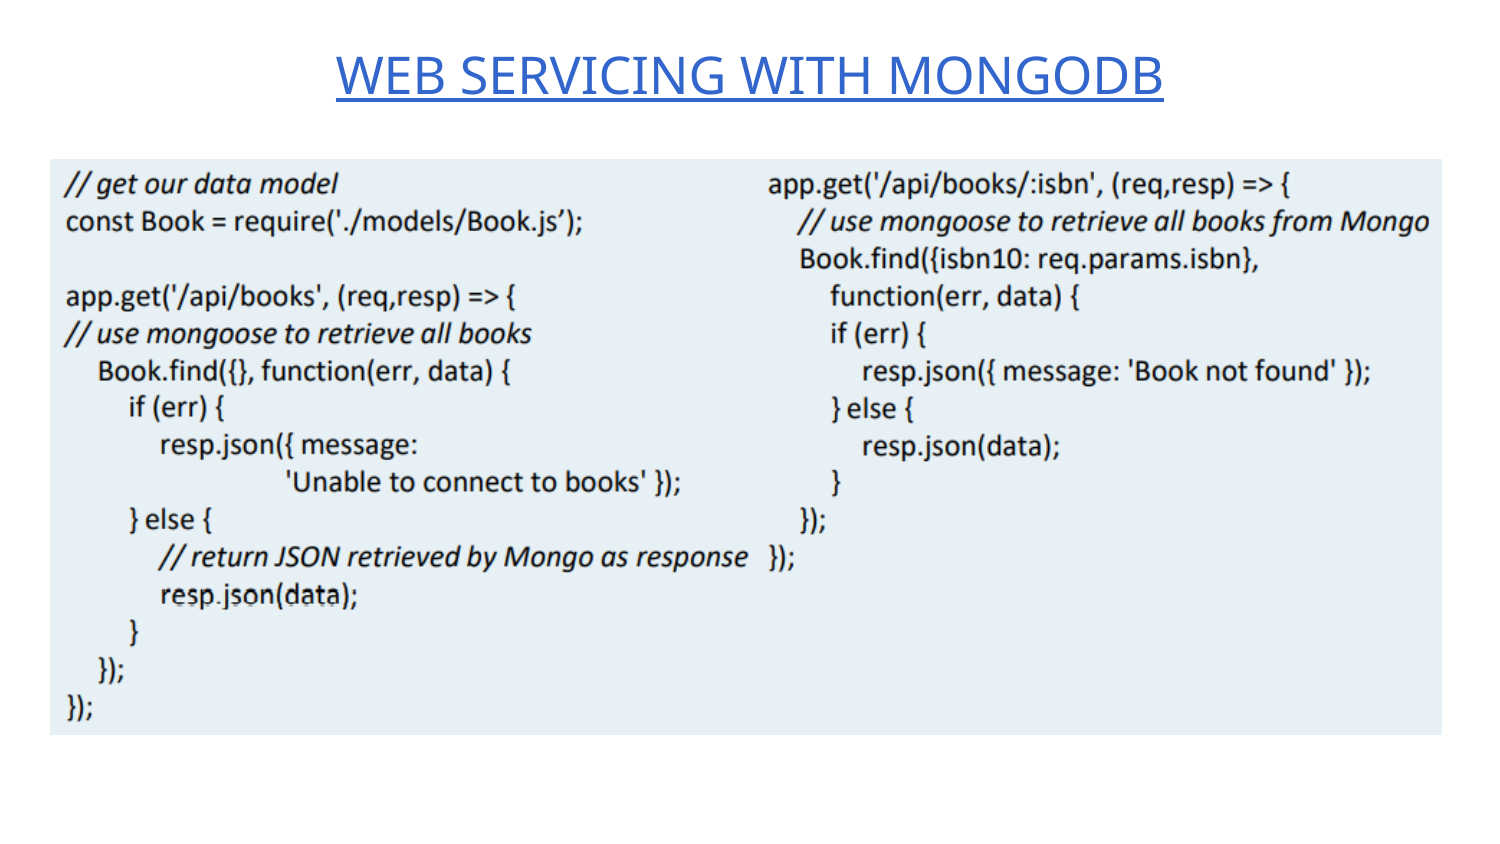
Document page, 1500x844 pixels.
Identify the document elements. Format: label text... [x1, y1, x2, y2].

title WEB SERVICING WITH MONGODB [0, 37, 1500, 110]
picture [49, 159, 1442, 735]
